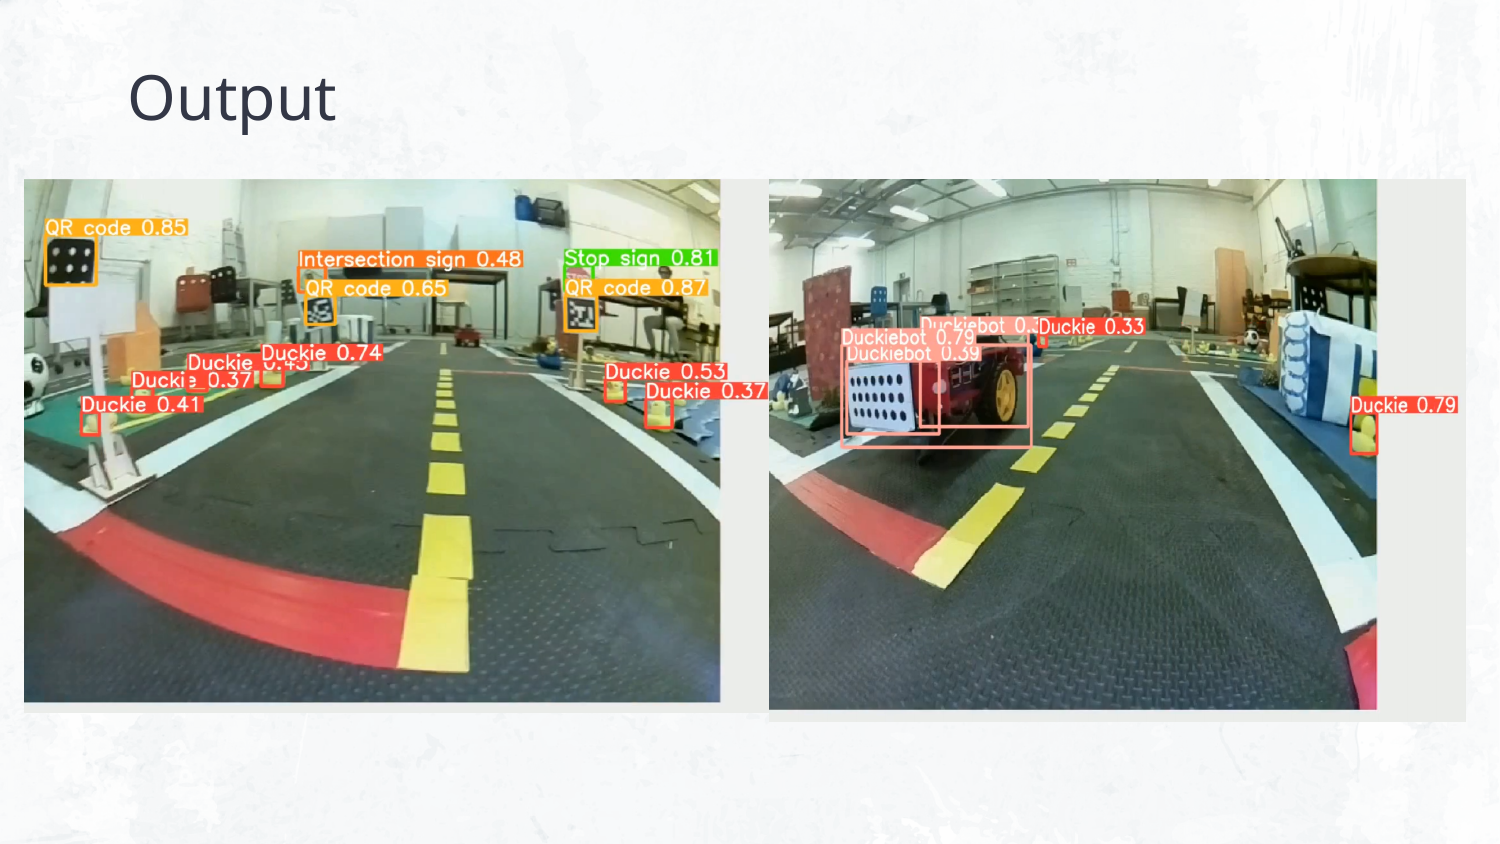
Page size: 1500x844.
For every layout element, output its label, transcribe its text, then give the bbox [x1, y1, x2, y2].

picture [0, 0, 1500, 844]
title Output [112, 32, 1085, 155]
